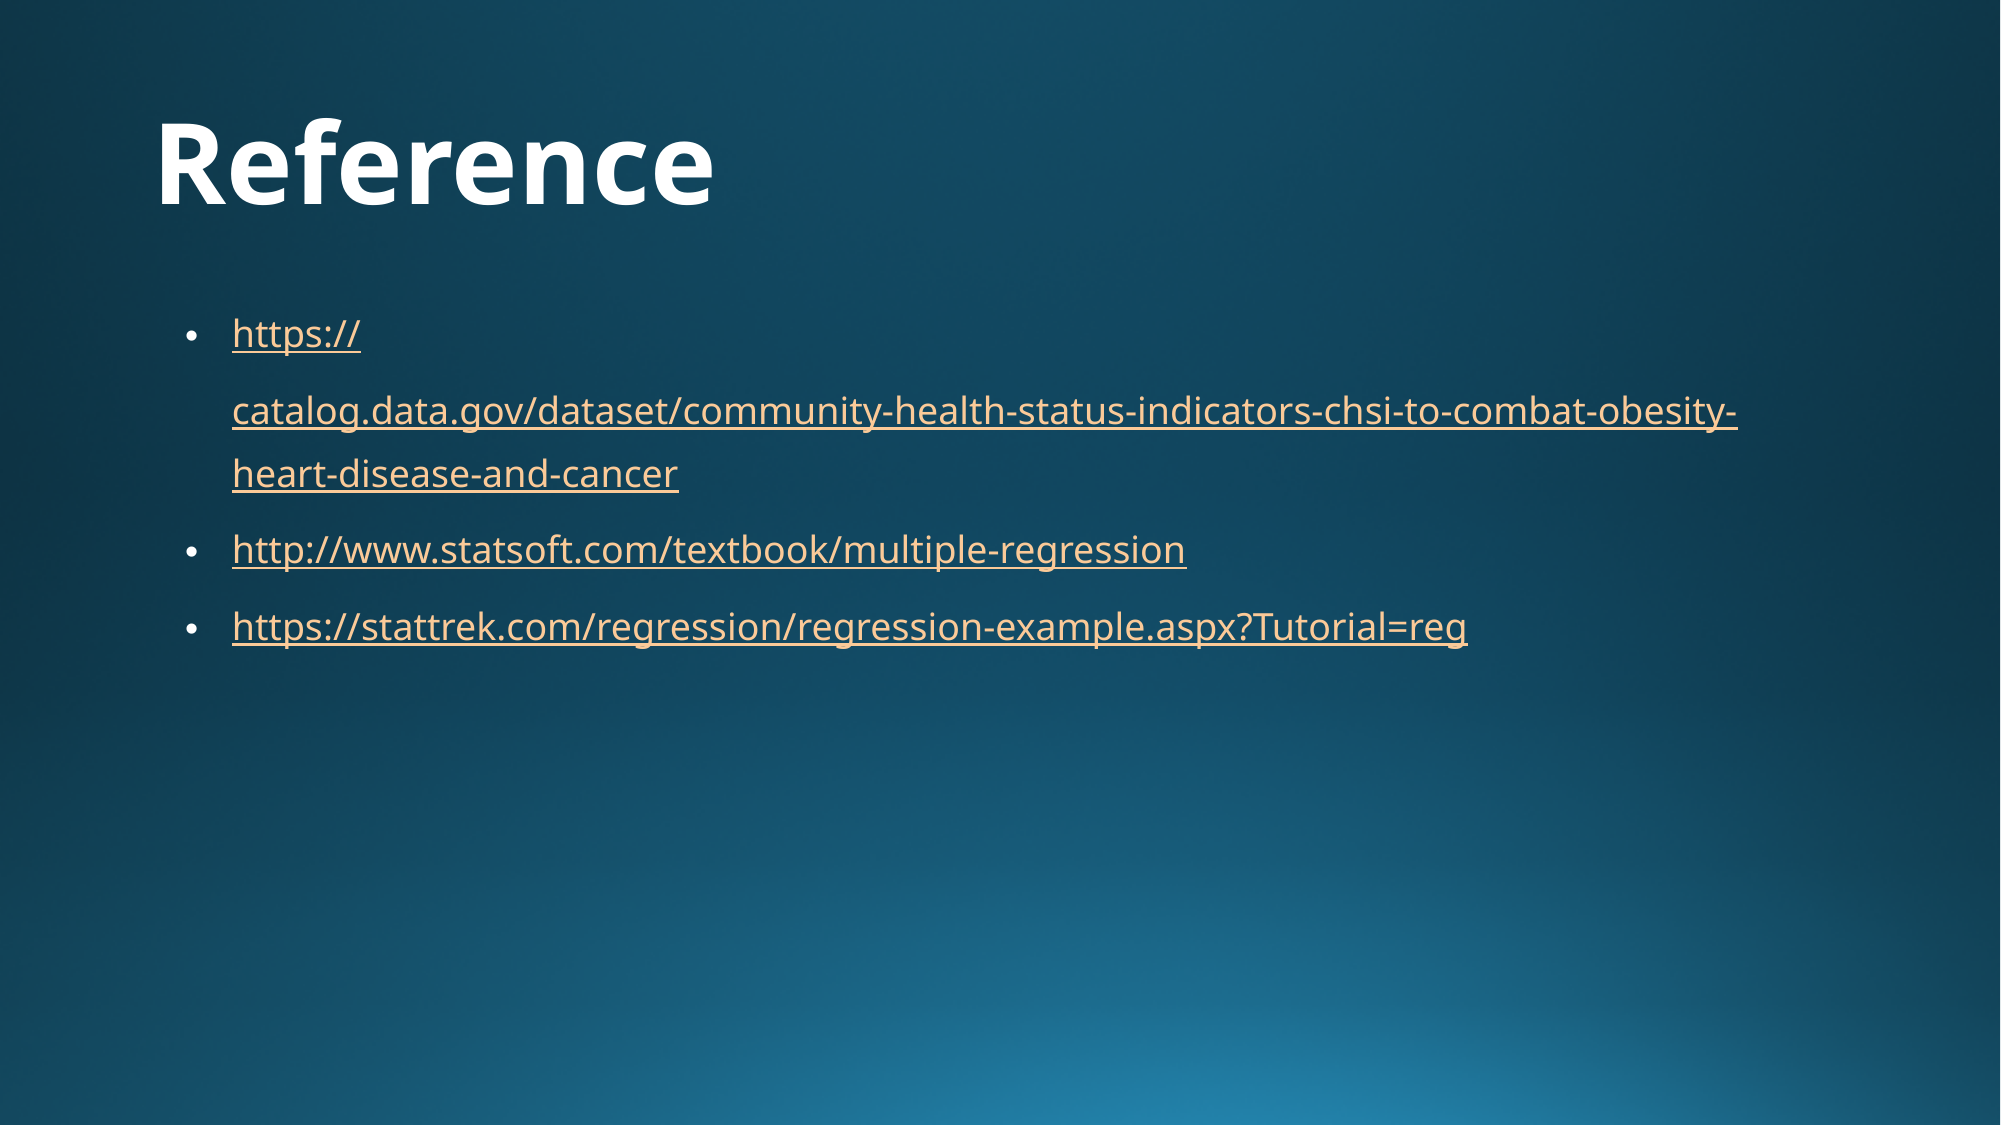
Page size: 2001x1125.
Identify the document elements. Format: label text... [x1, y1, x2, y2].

text_box https://catalog.data.gov/dataset/community-health-status-indicators-chsi-to-combat-obesity-heart-disease-and-cancer http://www.statsoft.com/textbook/multiple-regression https://stattrek.com/regression/regression-example.aspx?Tutorial=reg [170, 277, 1773, 689]
title Reference [137, 59, 1863, 278]
picture [0, 0, 2001, 1125]
list [183, 299, 1863, 1014]
